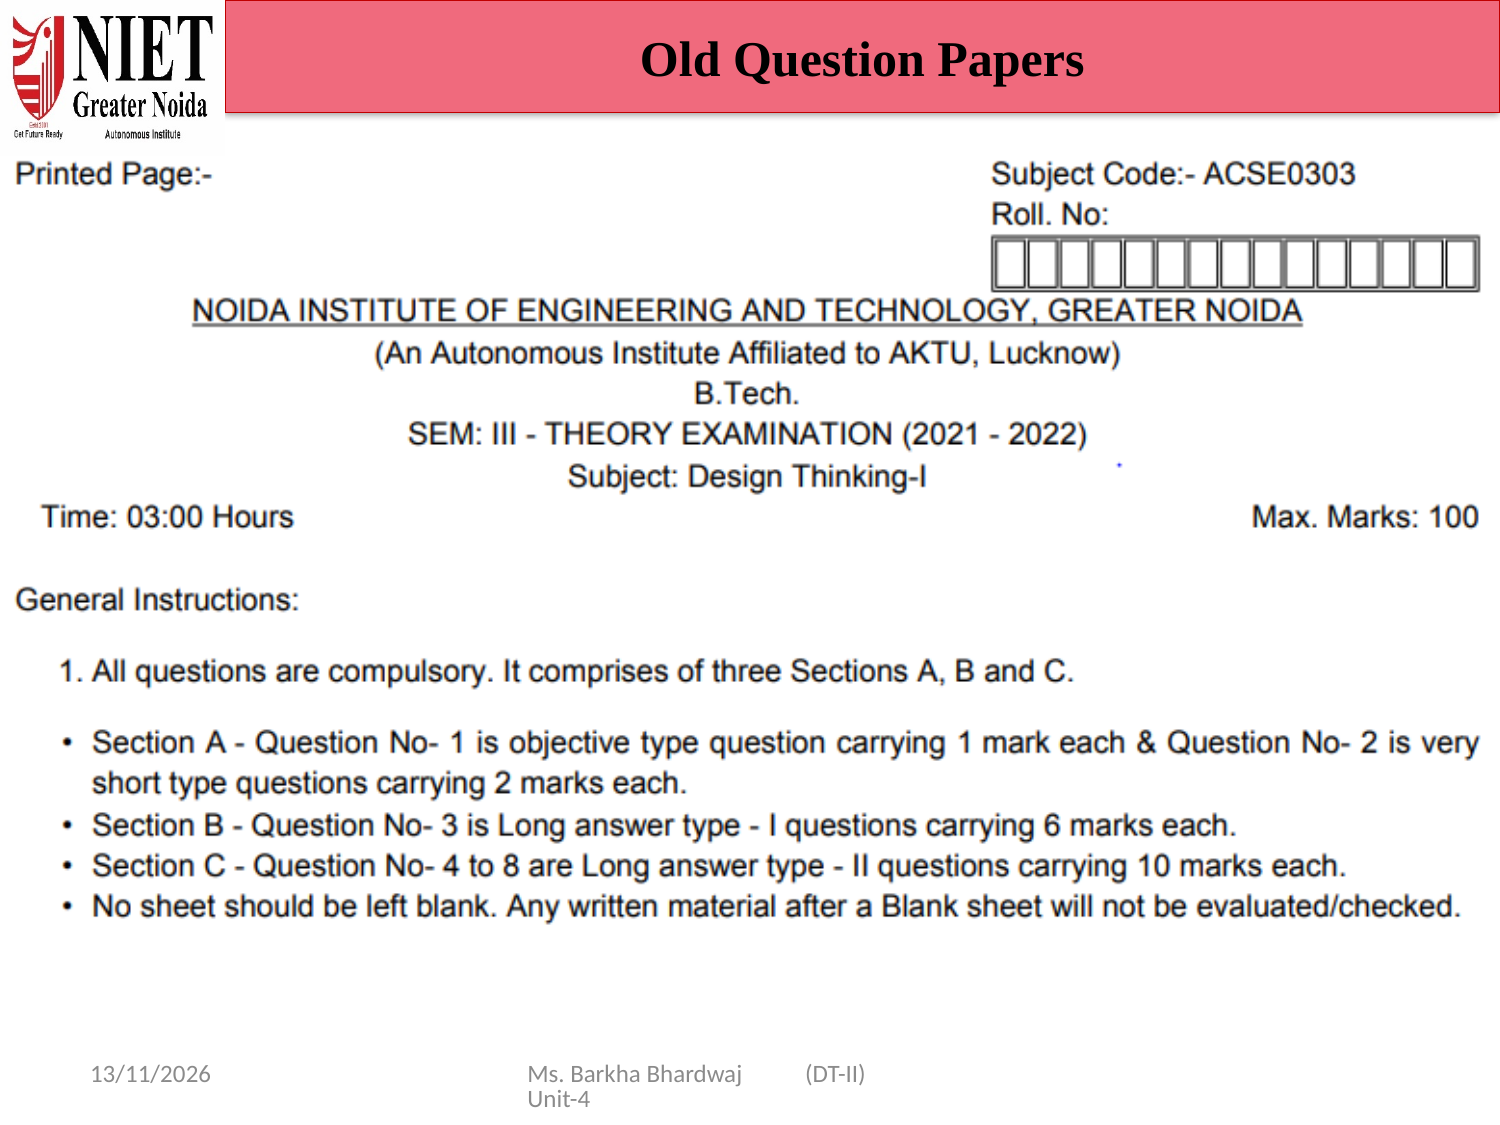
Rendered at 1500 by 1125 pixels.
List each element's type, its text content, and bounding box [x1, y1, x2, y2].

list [0, 152, 1496, 947]
text_box Old Question Papers [226, 0, 1500, 113]
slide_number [75, 1042, 425, 1103]
footer Ms. Barkha Bhardwaj (DT-II) Unit-4 [512, 1042, 988, 1103]
picture [0, 0, 226, 156]
